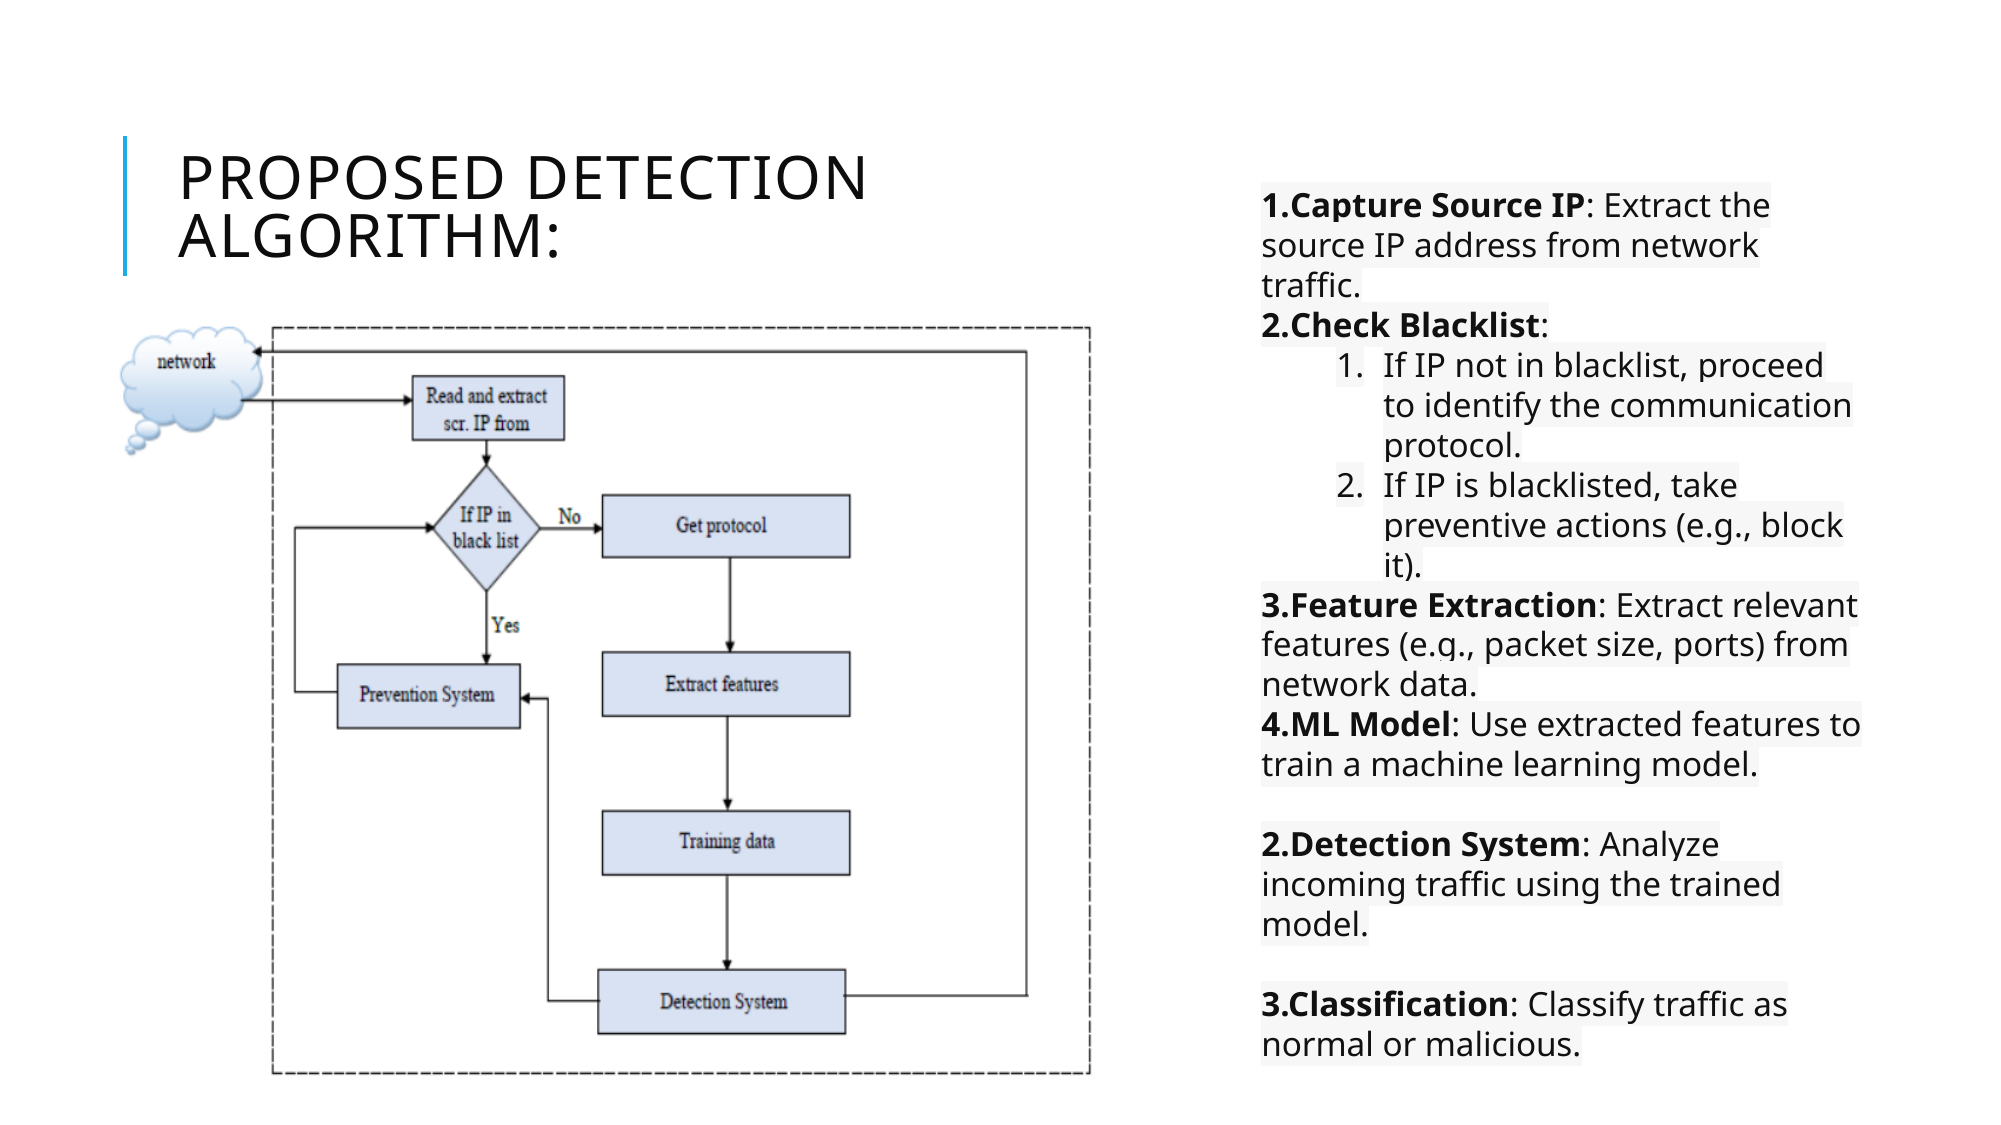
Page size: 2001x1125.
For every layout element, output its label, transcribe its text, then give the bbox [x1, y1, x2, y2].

title Proposed detection algorithm: [164, 146, 1071, 271]
text_box Capture Source IP: Extract the source IP address from network traffic. Check Blacklist: If IP not in blacklist, proceed to identify the communication protocol. If IP is blacklisted, take preventive actions (e.g., block it). Feature Extraction: Extract relevant features (e.g., packet size, ports) from network data. ML Model: Use extracted features to train a machine learning model. 2.Detection System: Analyze incoming traffic using the trained model. 3.Classification: Classify traffic as normal or malicious. [1246, 177, 1879, 1111]
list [82, 276, 1183, 1102]
